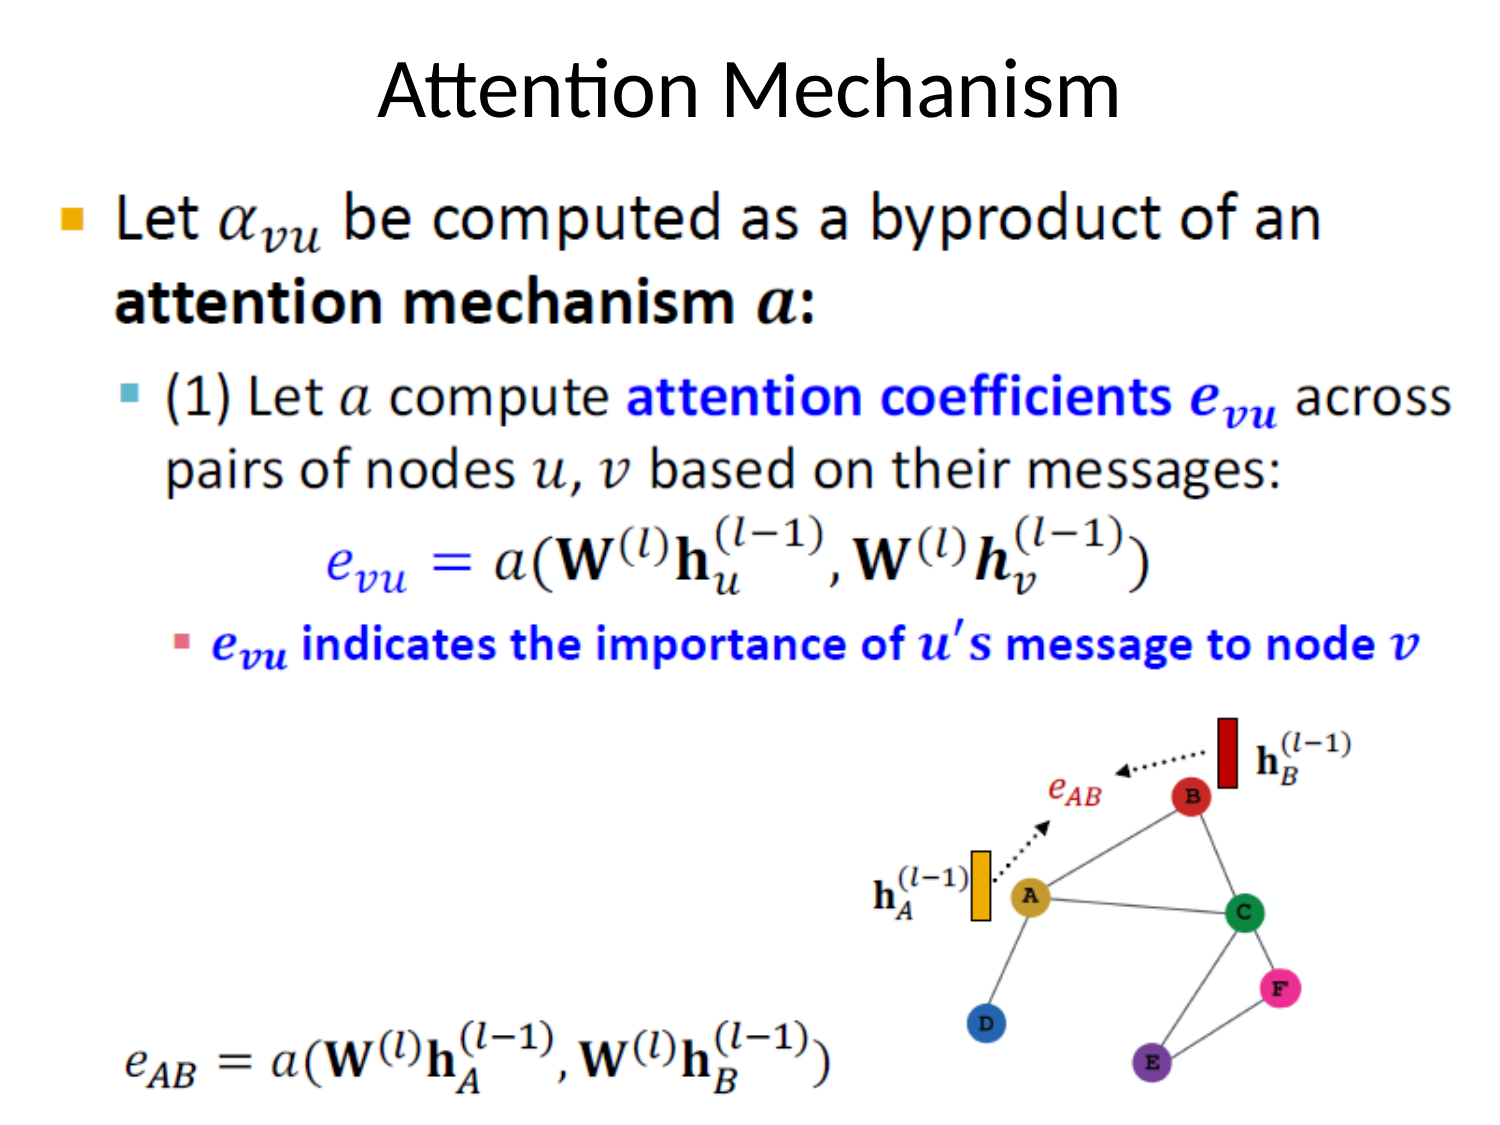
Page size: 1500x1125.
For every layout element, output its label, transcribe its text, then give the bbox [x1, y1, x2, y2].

picture [37, 181, 1457, 1105]
title Attention Mechanism [75, 24, 1425, 143]
